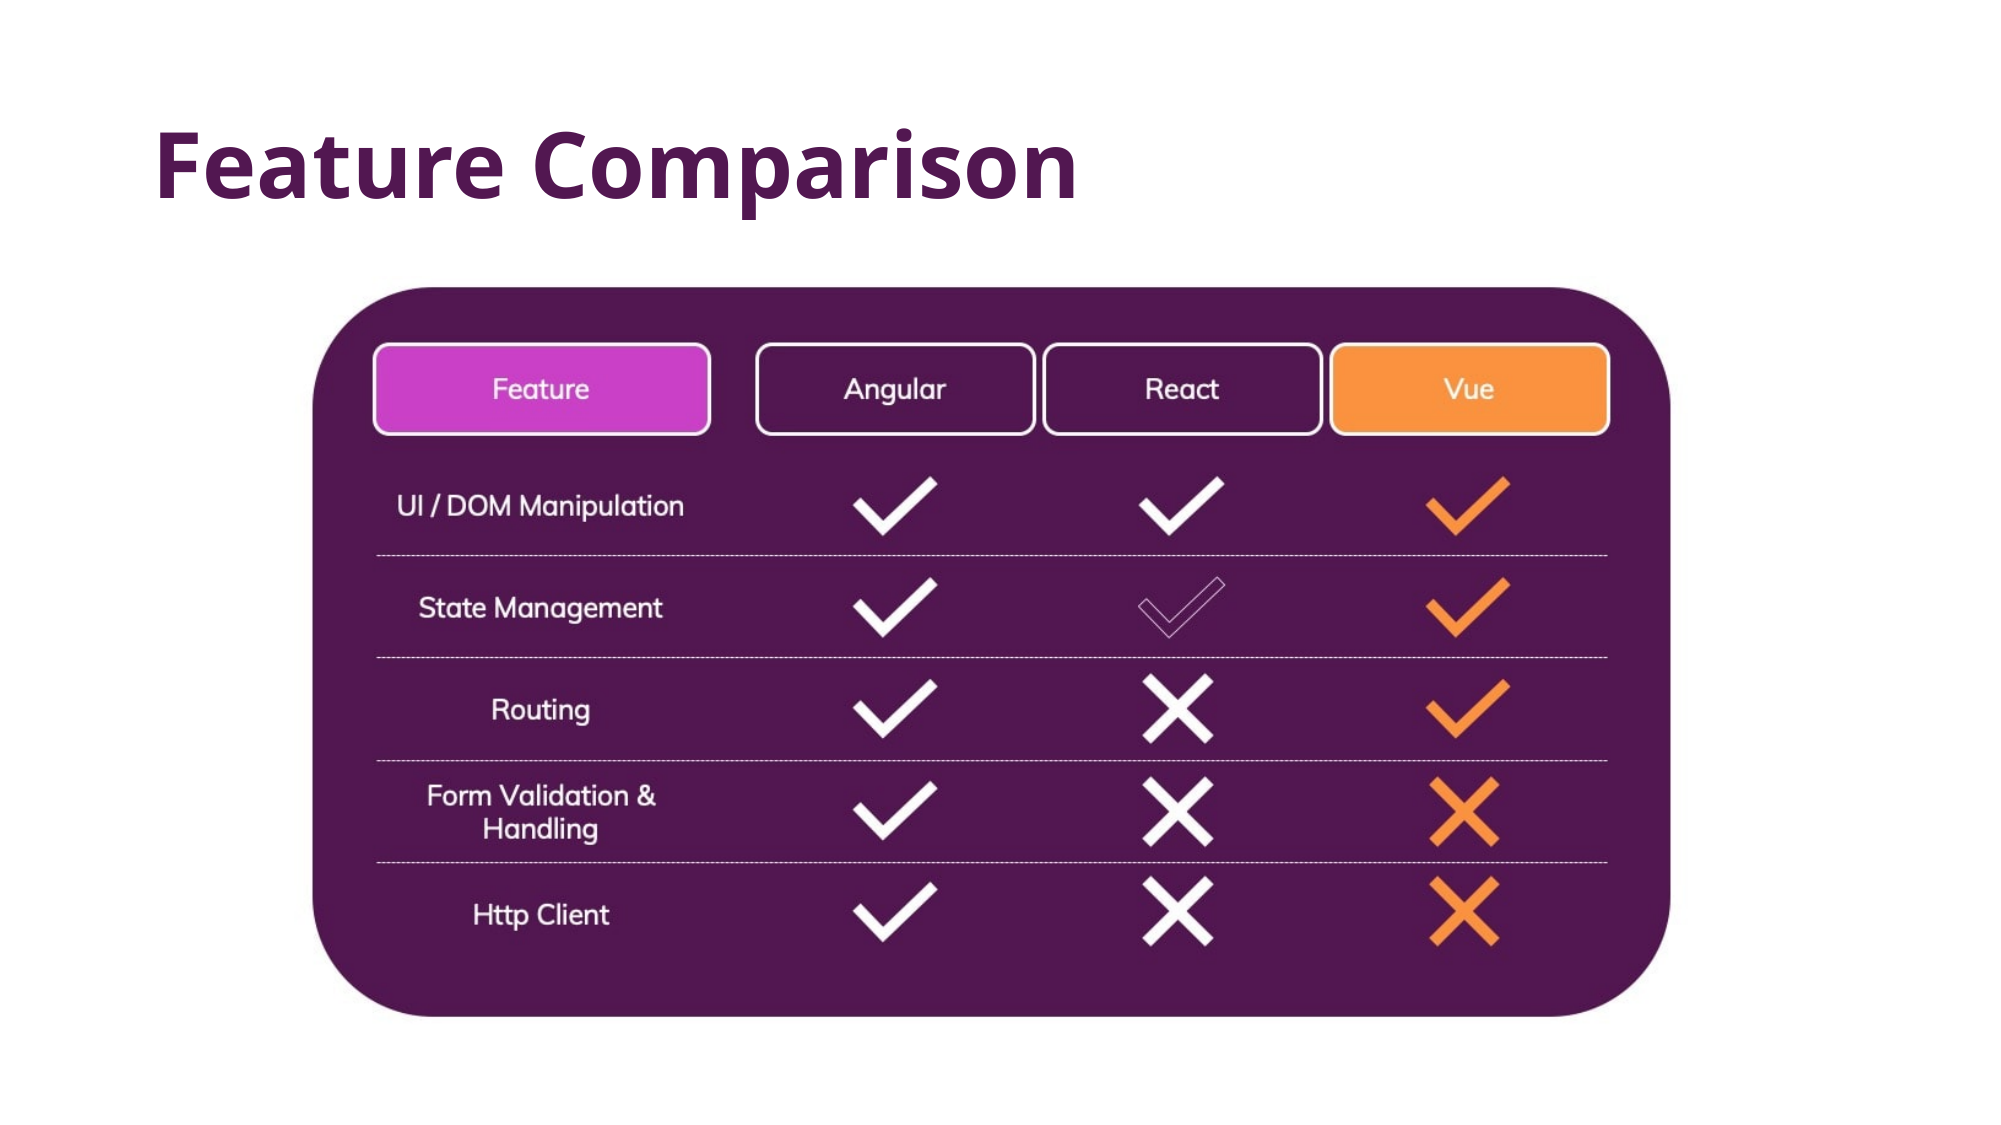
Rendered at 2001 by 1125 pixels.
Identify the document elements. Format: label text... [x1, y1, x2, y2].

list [255, 237, 1727, 1066]
title Feature Comparison [137, 59, 1863, 278]
